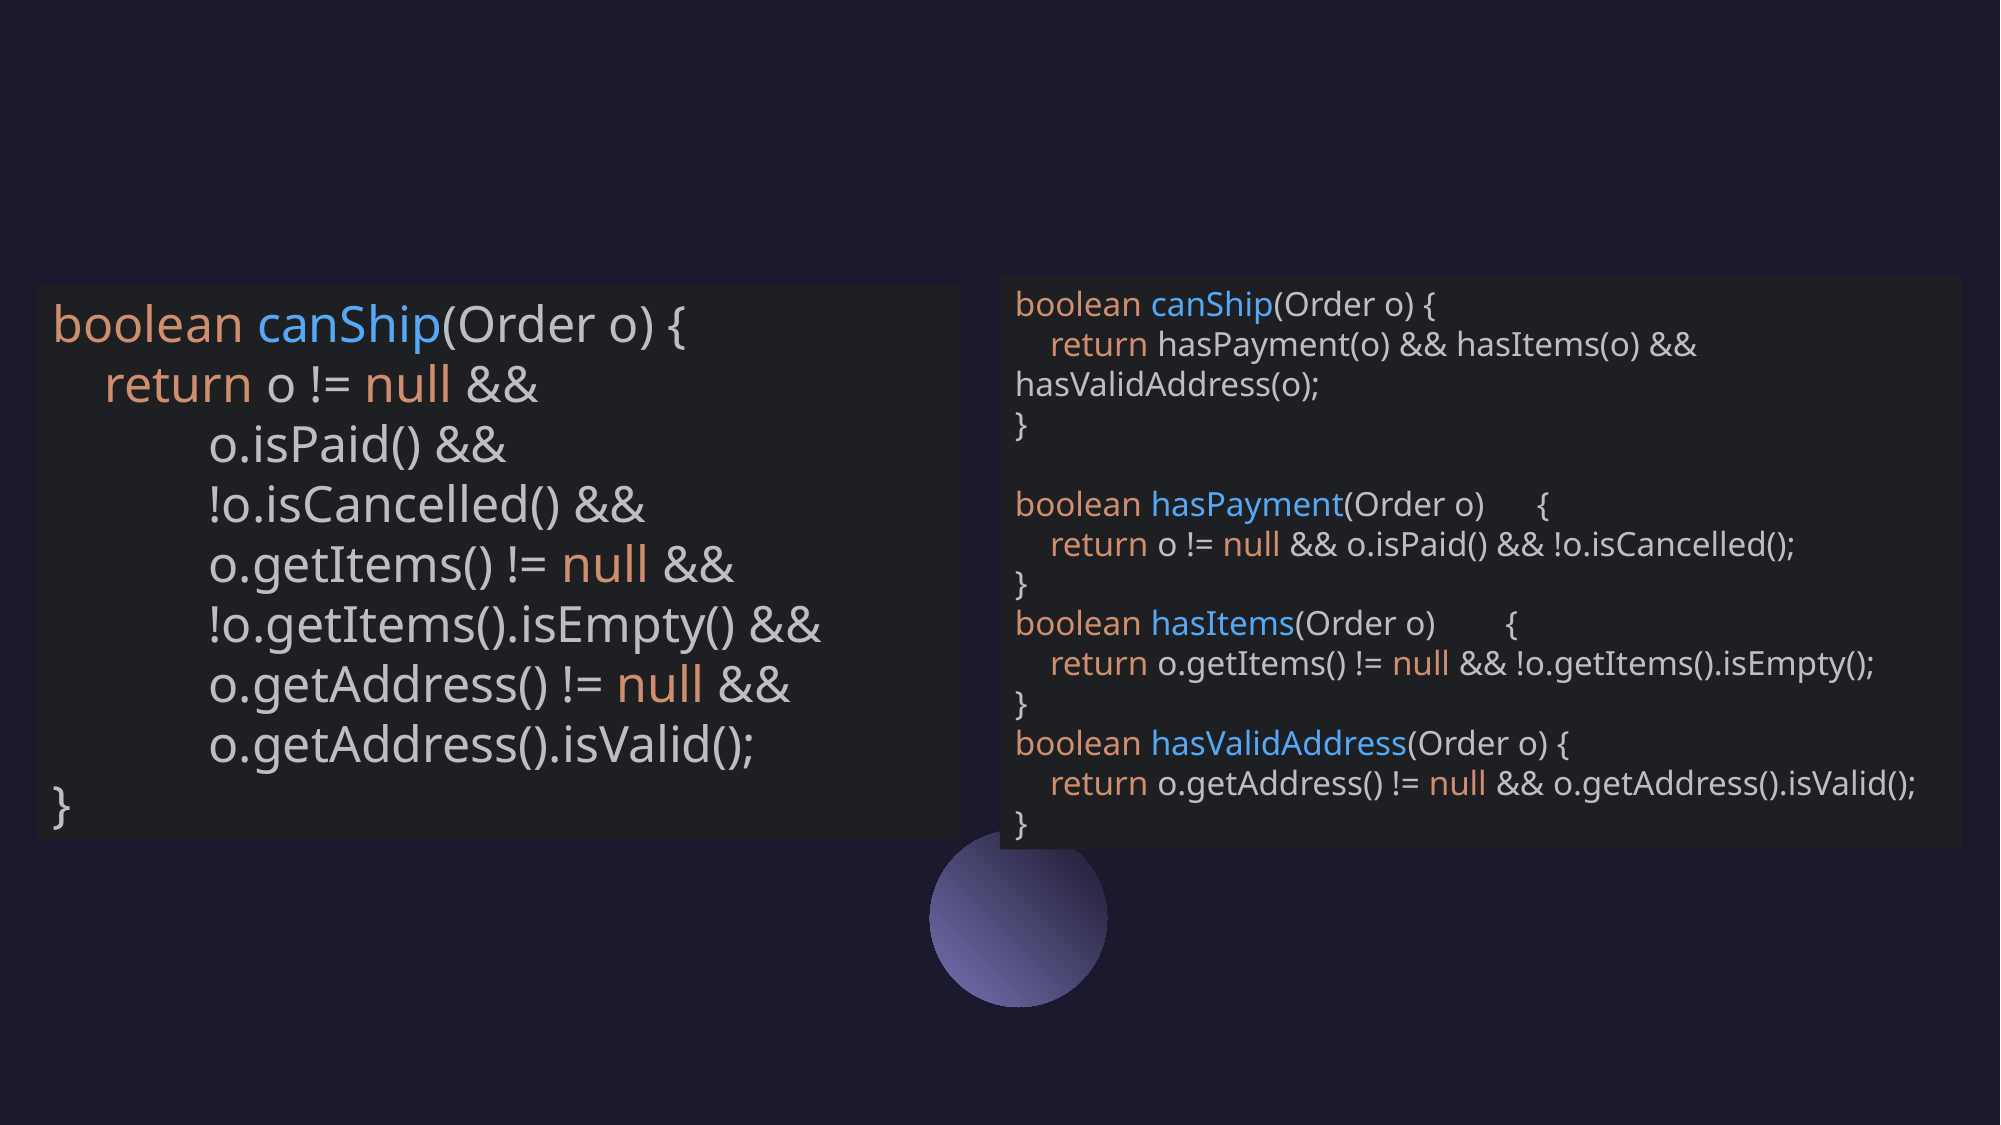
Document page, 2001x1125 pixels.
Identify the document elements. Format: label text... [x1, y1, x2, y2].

text_box boolean canShip(Order o) { return hasPayment(o) && hasItems(o) && hasValidAddress(o); } boolean hasPayment(Order o) { return o != null && o.isPaid() && !o.isCancelled(); } boolean hasItems(Order o) { return o.getItems() != null && !o.getItems().isEmpty(); } boolean hasValidAddress(Order o) { return o.getAddress() != null && o.getAddress().isValid(); } [999, 275, 1963, 850]
text_box boolean canShip(Order o) { return o != null && o.isPaid() && !o.isCancelled() && o.getItems() != null && !o.getItems().isEmpty() && o.getAddress() != null && o.getAddress().isValid(); } [37, 285, 960, 840]
